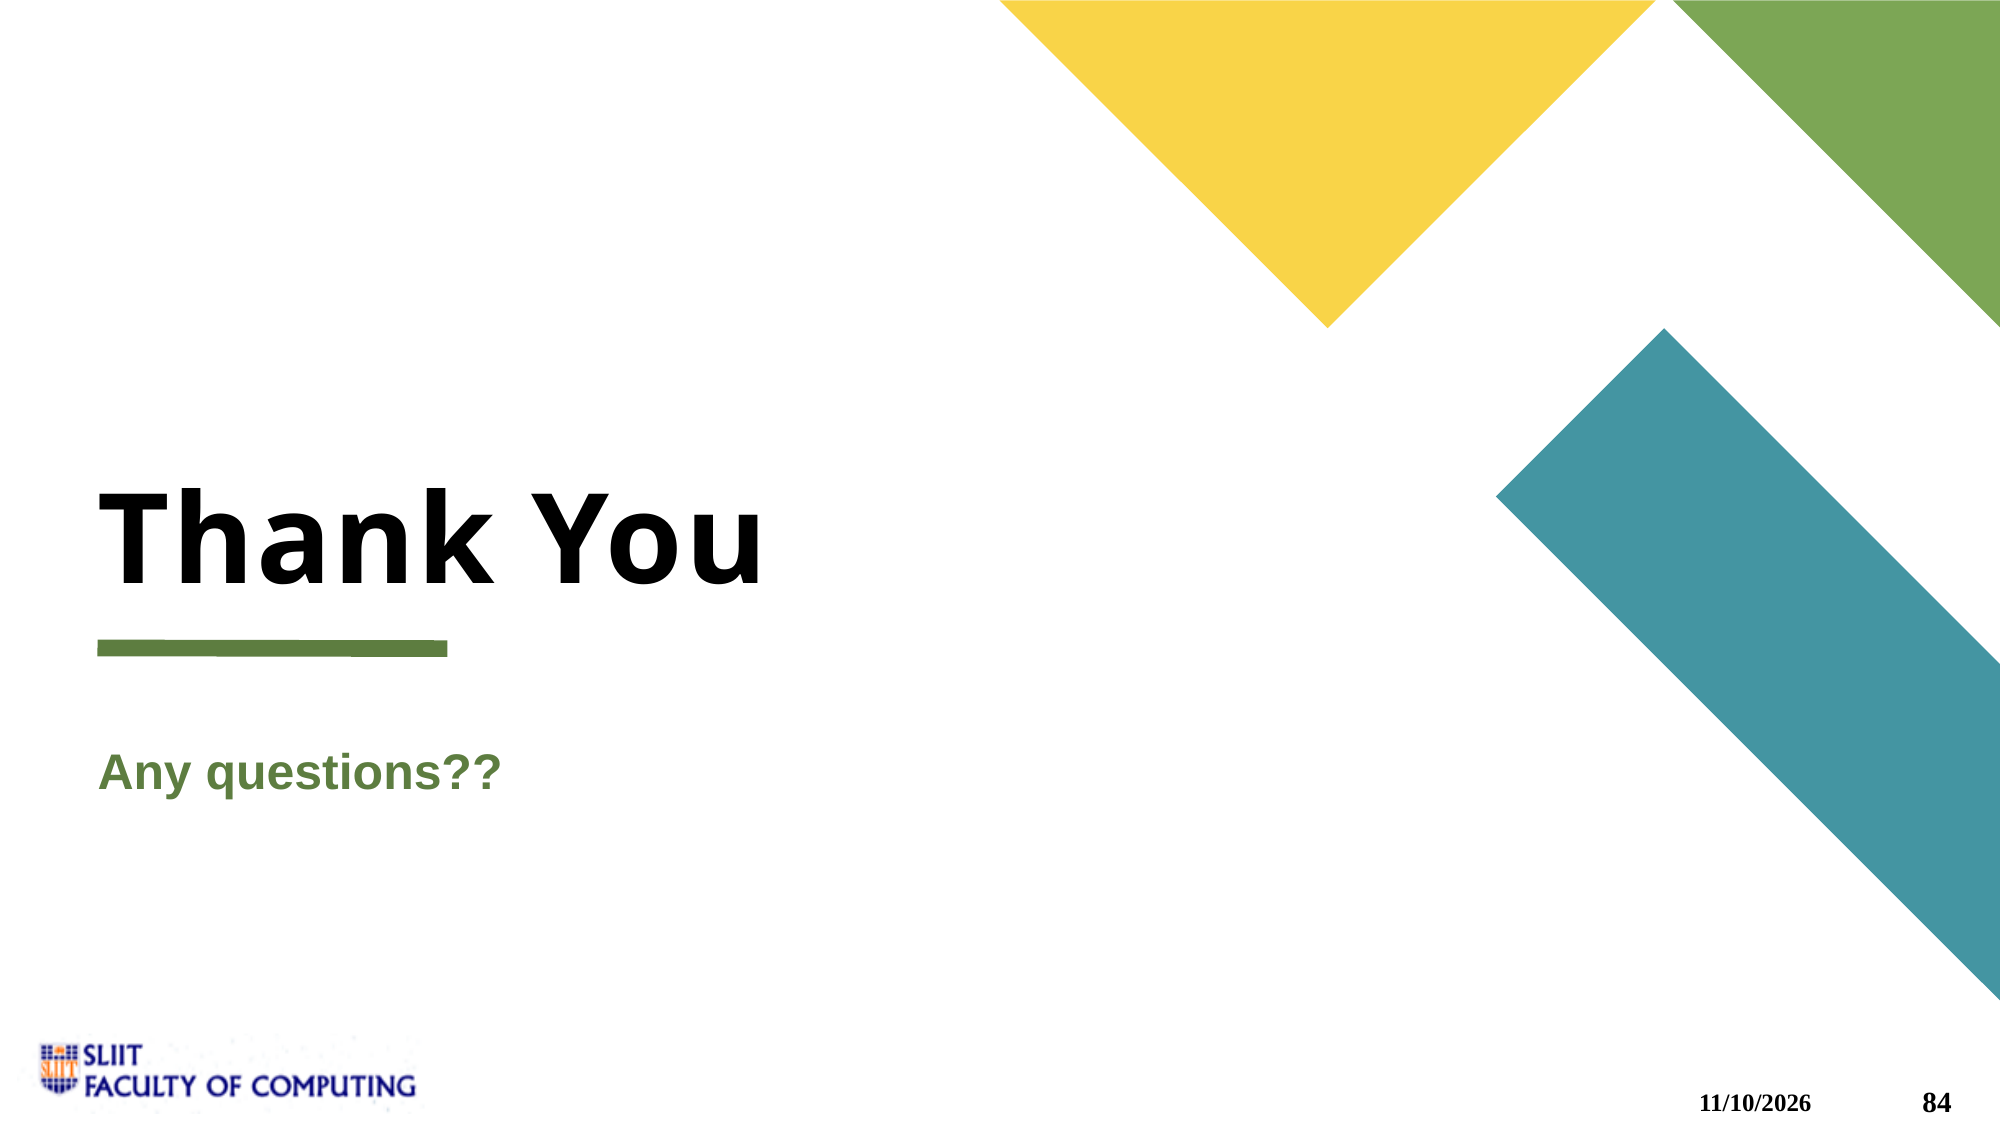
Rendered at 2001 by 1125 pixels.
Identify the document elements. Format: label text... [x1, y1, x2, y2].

text_box 84 [1907, 1076, 1994, 1117]
picture [17, 1024, 428, 1114]
text_box 3/18/2025 [1684, 1079, 1900, 1120]
title Thank You [97, 67, 998, 608]
list Any questions?? [97, 746, 998, 1017]
